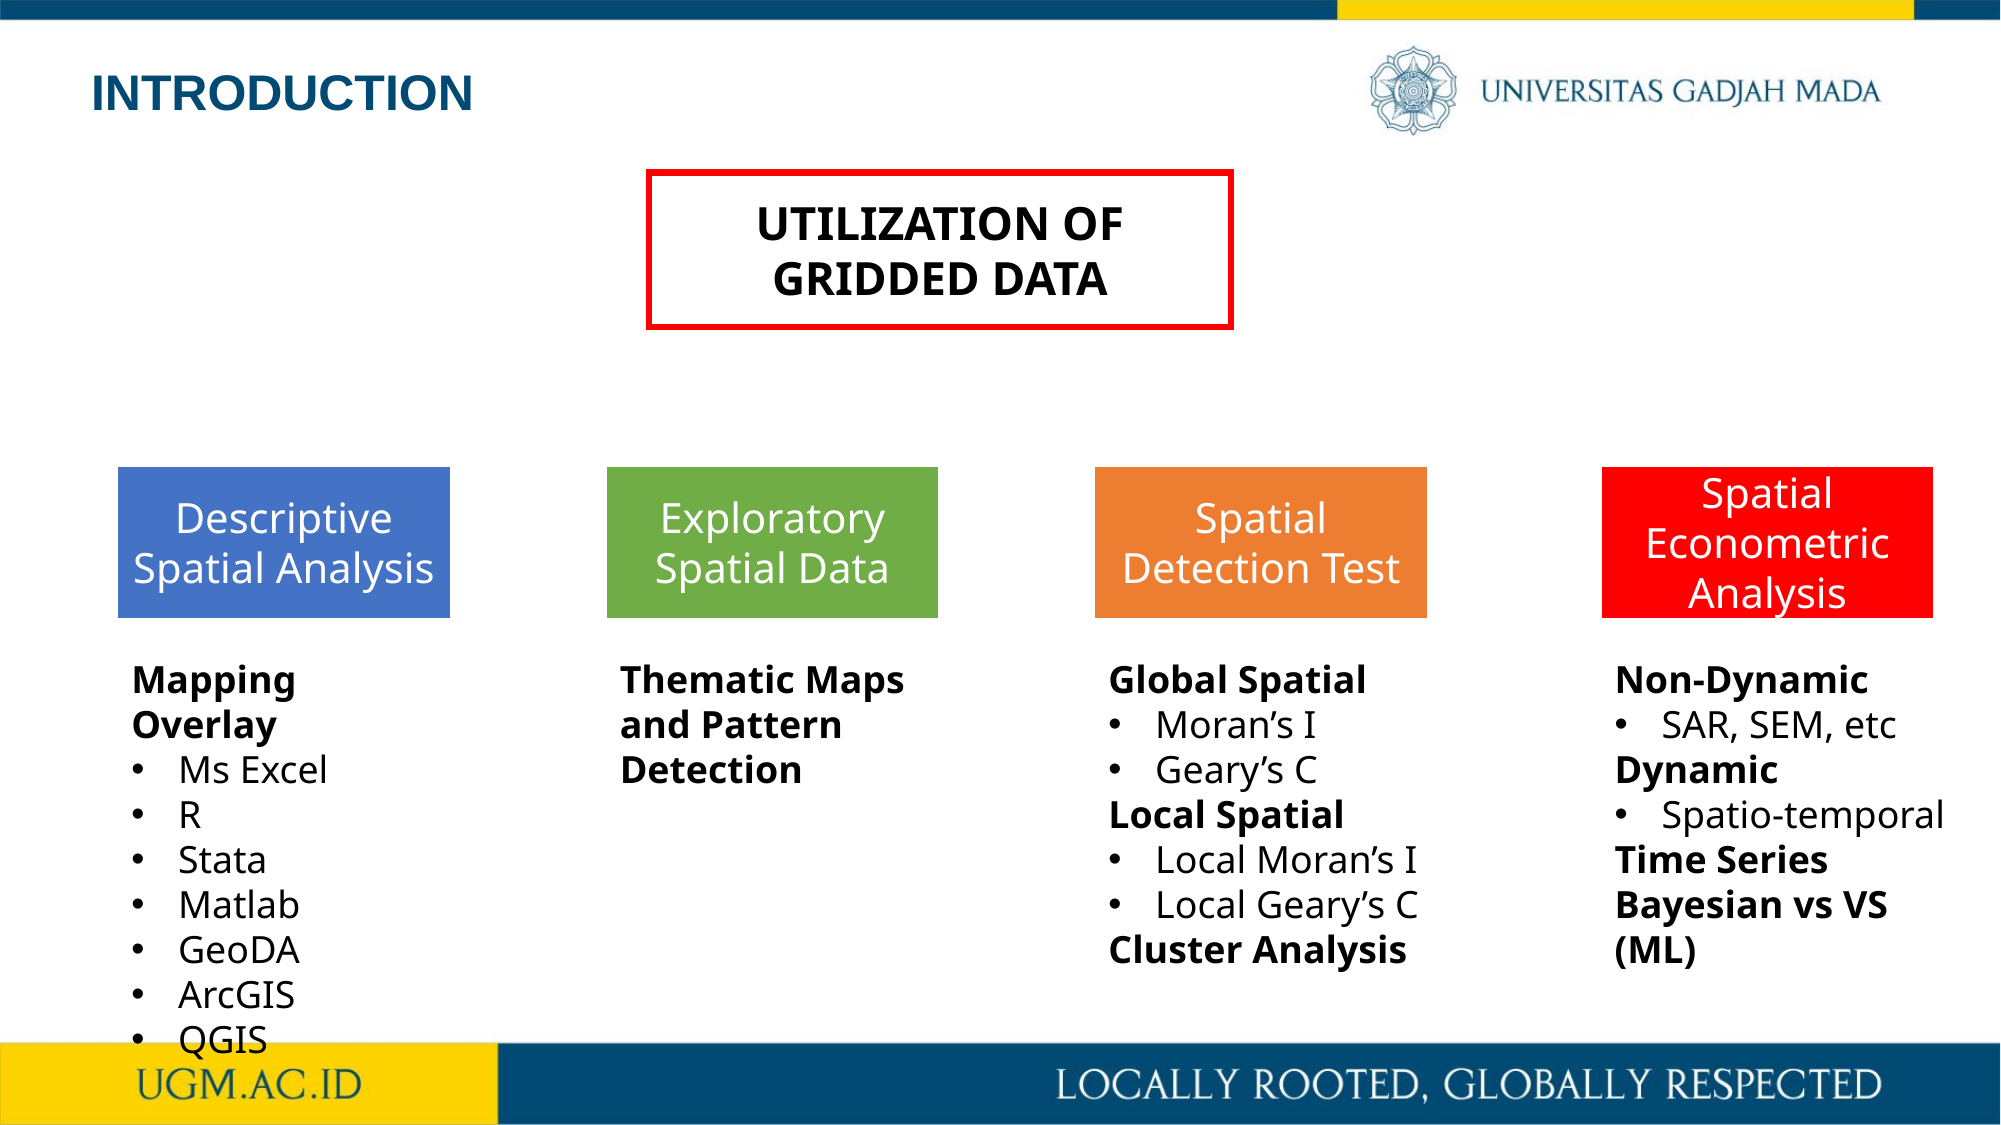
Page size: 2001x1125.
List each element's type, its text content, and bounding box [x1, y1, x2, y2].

text_box Descriptive Spatial Analysis [115, 463, 453, 621]
text_box Exploratory Spatial Data [603, 463, 942, 621]
text_box Thematic Maps and Pattern Detection [605, 648, 940, 799]
text_box Global Spatial Moran’s I Geary’s C Local Spatial Local Moran’s I Local Geary’s C Cluster Analysis [1093, 648, 1446, 979]
text_box Non-Dynamic SAR, SEM, etc Dynamic Spatio-temporal Time Series Bayesian vs VS (ML) [1599, 648, 1973, 979]
text_box INTRODUCTION [0, 45, 1725, 143]
text_box Spatial Detection Test [1092, 463, 1430, 621]
picture [0, 0, 2001, 1125]
text_box Mapping Overlay Ms Excel R Stata Matlab GeoDA ArcGIS QGIS [116, 648, 452, 1069]
text_box Spatial Econometric Analysis [1598, 463, 1937, 621]
text_box UTILIZATION OF GRIDDED DATA [648, 171, 1232, 328]
